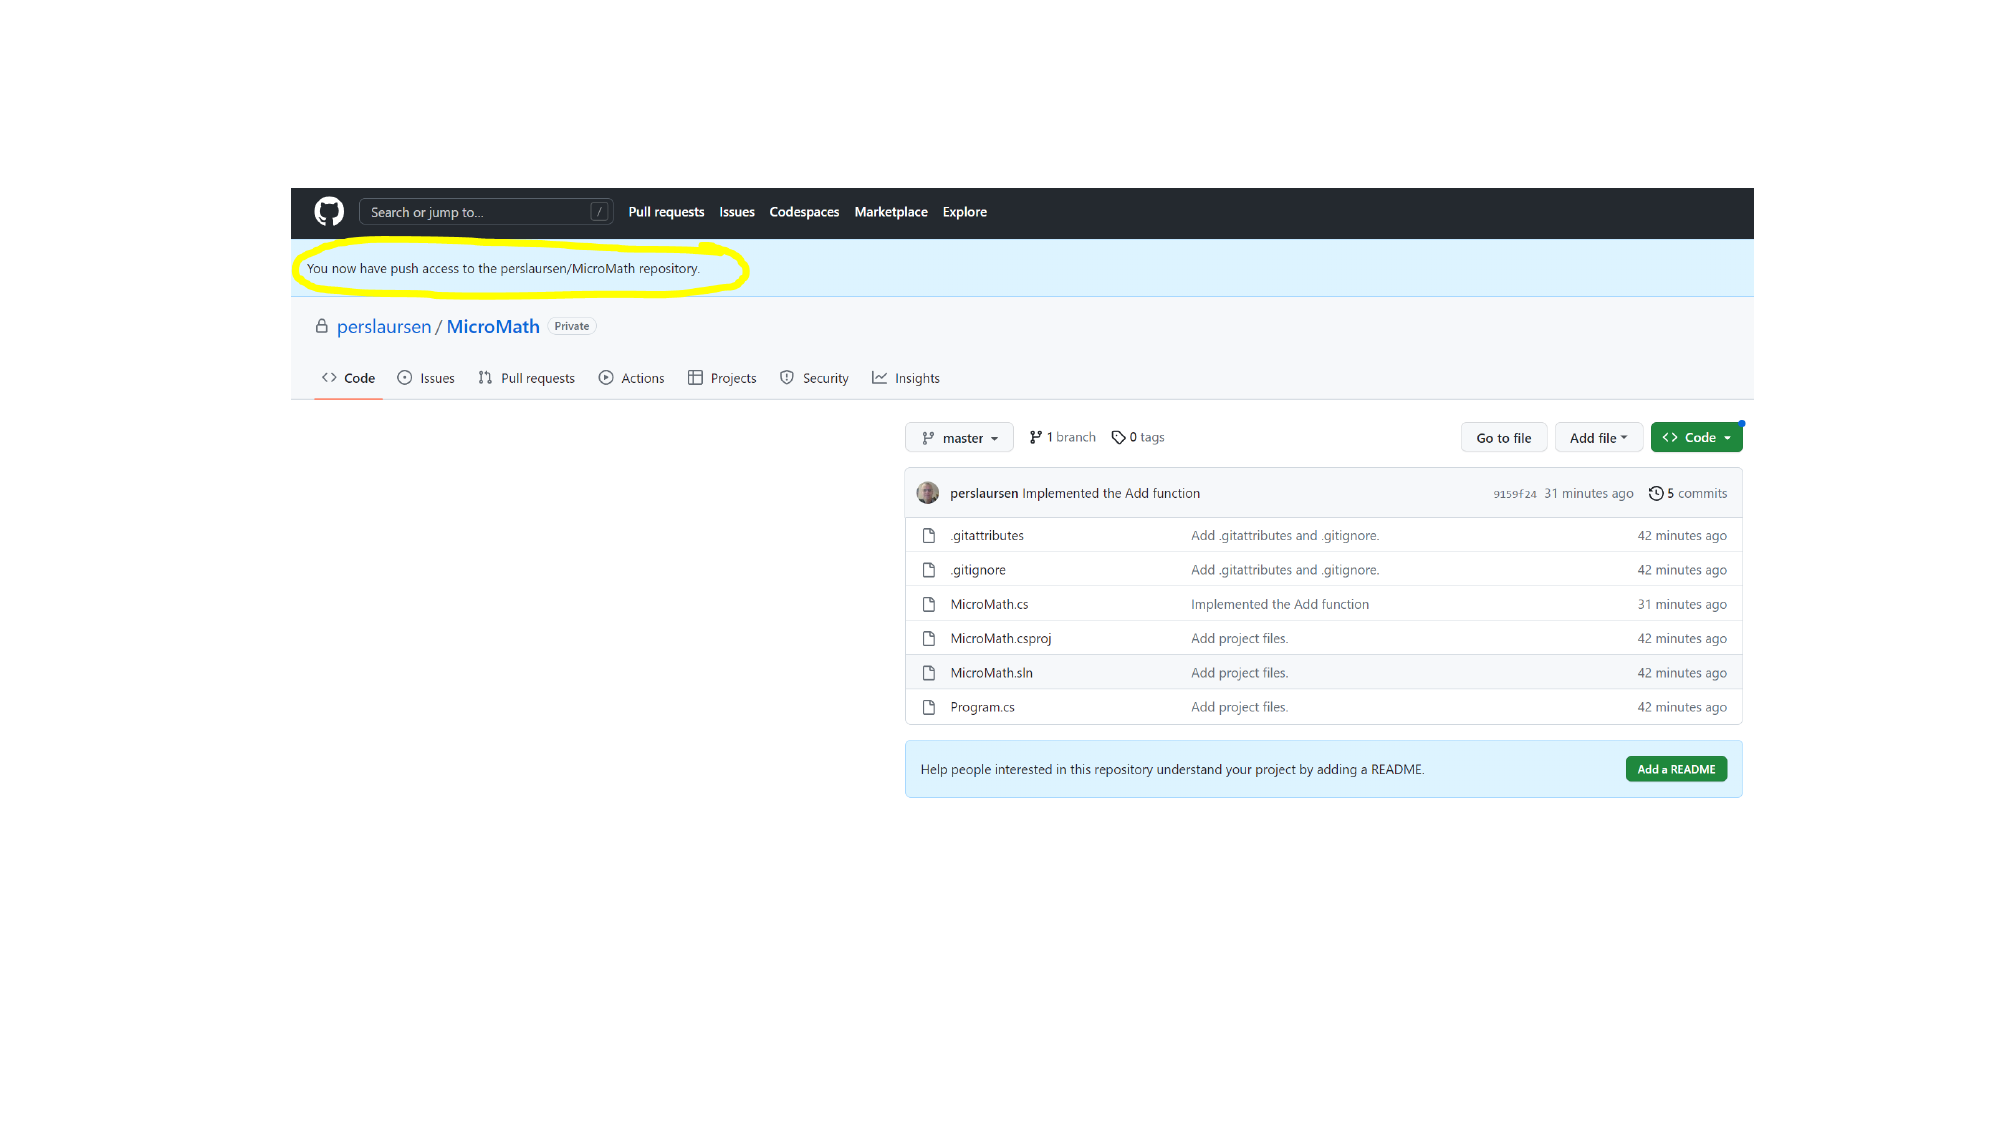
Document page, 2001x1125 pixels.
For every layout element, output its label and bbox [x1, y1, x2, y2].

picture [291, 188, 1754, 813]
